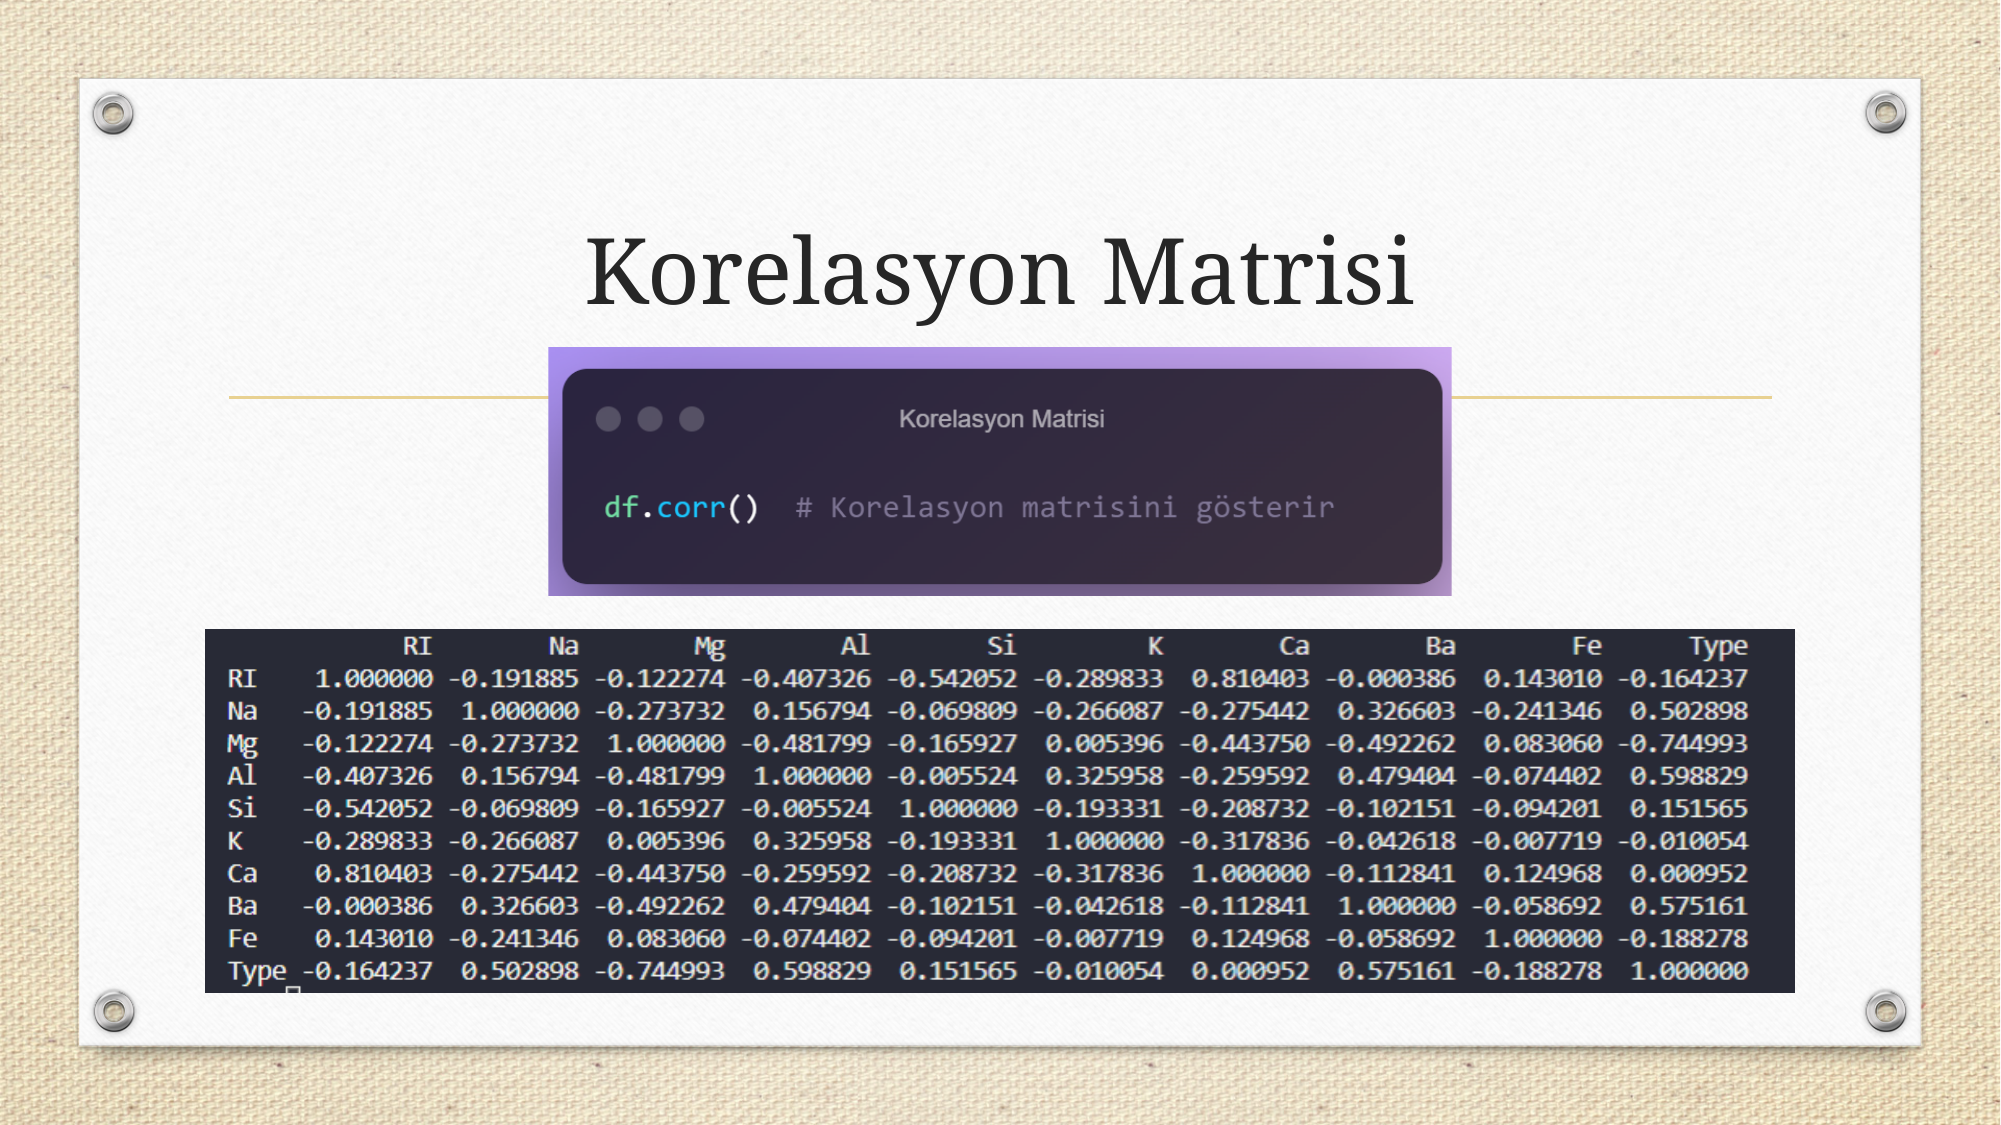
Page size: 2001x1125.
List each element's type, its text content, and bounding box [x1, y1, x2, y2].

picture [0, 0, 2001, 1125]
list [548, 347, 1452, 596]
title Korelasyon Matrisi [212, 161, 1788, 375]
